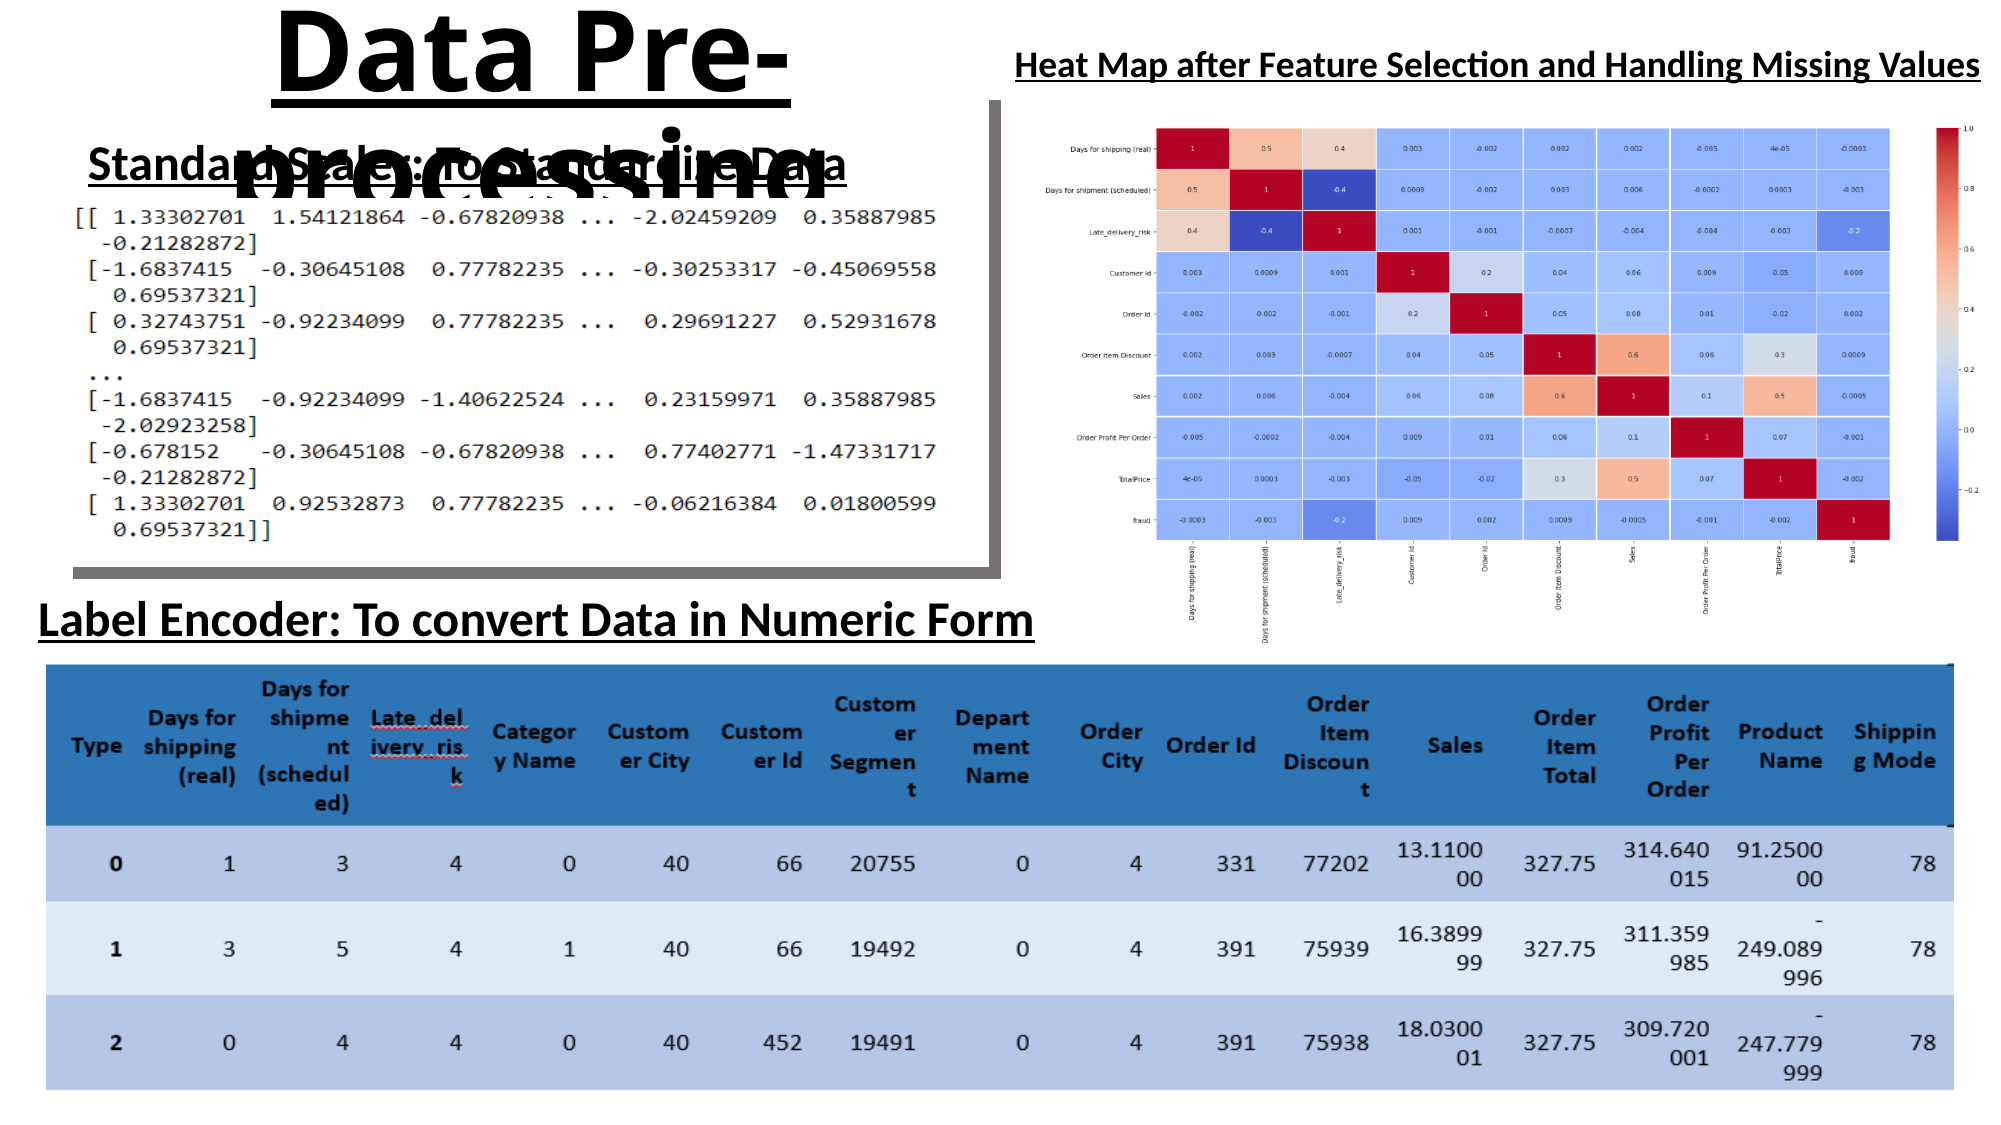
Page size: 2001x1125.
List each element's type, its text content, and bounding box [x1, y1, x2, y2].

picture [1041, 119, 1978, 650]
text_box Label Encoder: To convert Data in Numeric Form [23, 579, 1050, 654]
picture [46, 661, 1954, 1093]
picture [64, 198, 962, 550]
text_box Standard Scaler: To Standardize Data [73, 122, 970, 198]
text_box Data Pre-processing [31, 0, 1031, 245]
text_box Heat Map after Feature Selection and Handling Missing Values [999, 32, 2000, 93]
